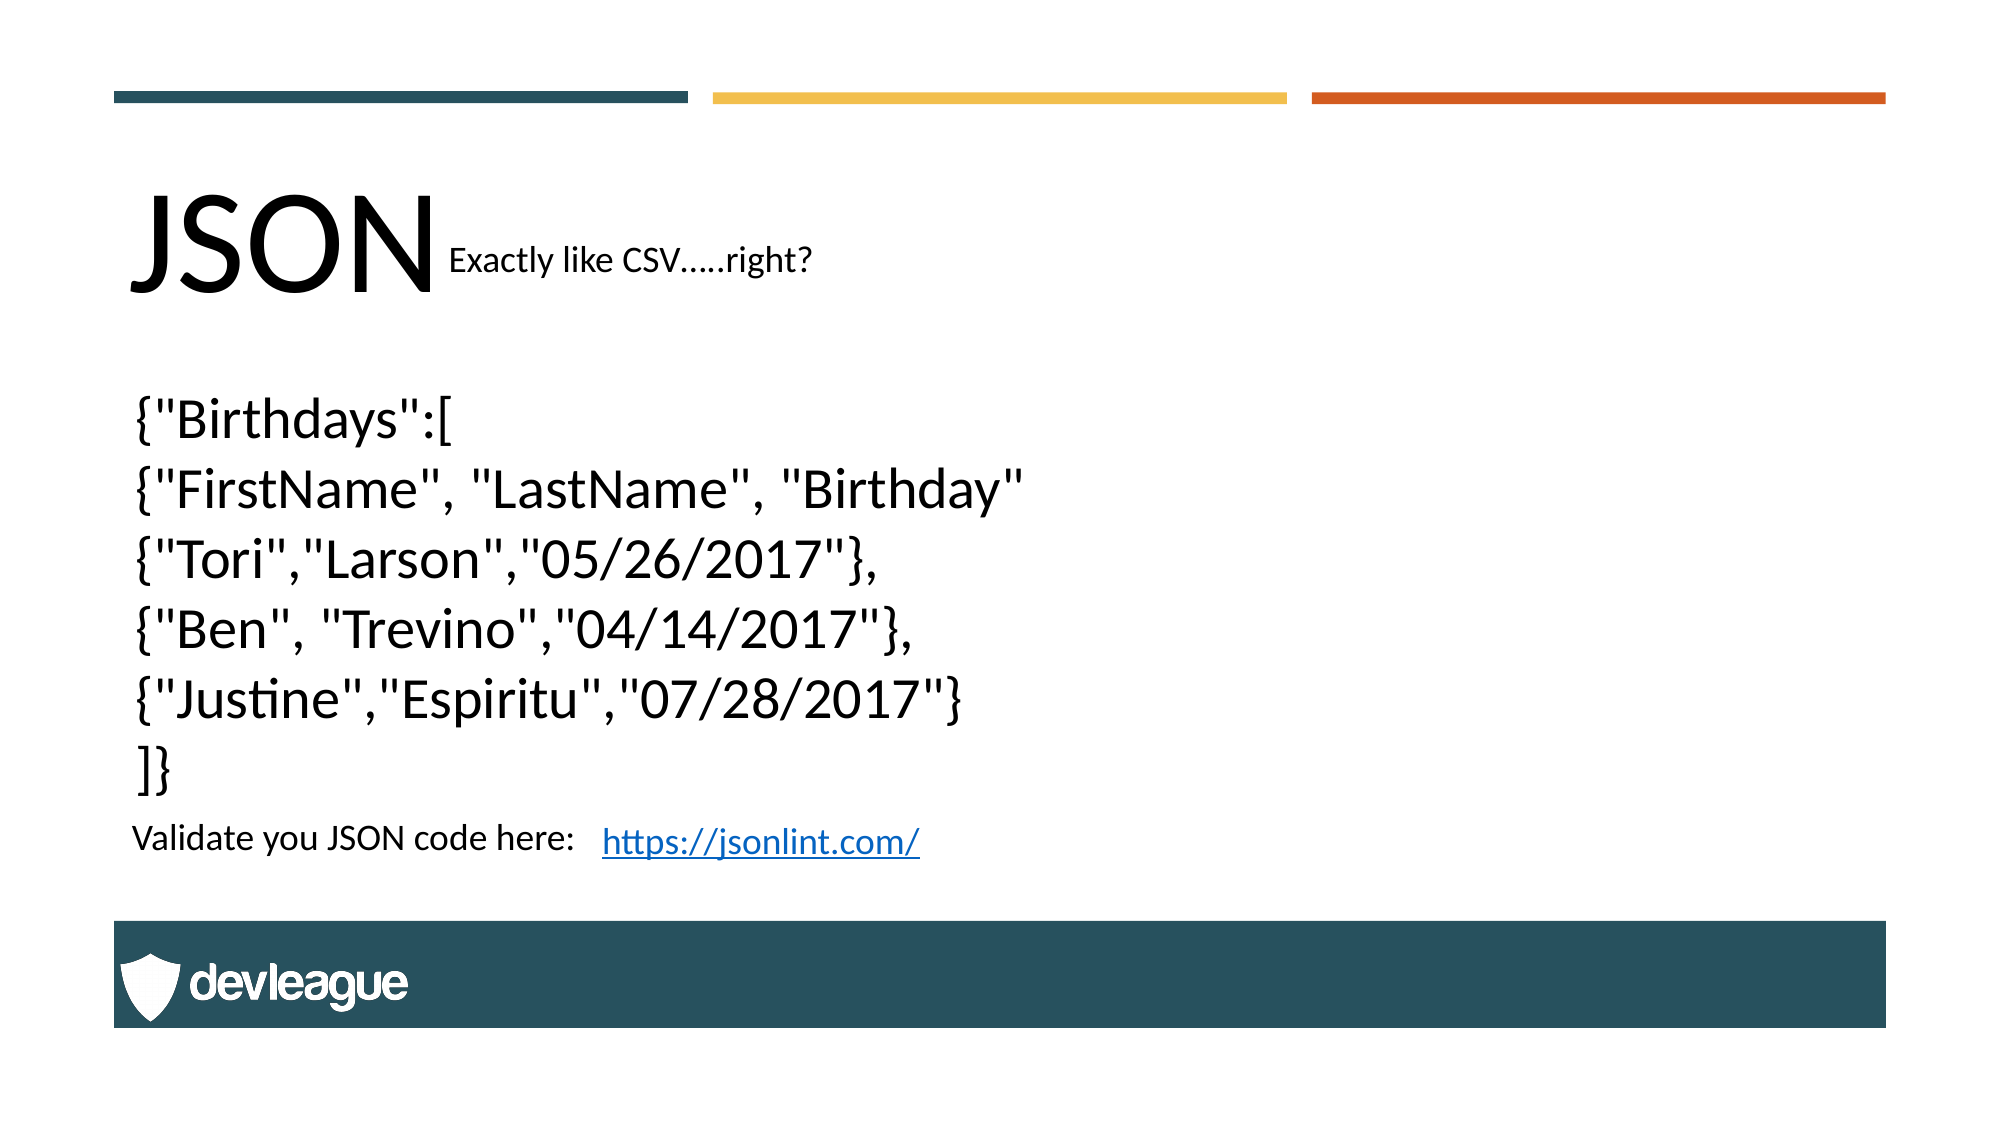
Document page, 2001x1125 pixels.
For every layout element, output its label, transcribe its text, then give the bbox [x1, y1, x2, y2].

text_box https://jsonlint.com/ [587, 809, 980, 870]
text_box Exactly like CSV…..right? [433, 227, 943, 288]
text_box JSON [114, 135, 550, 331]
text_box {"Birthdays":[ {"FirstName", "LastName", "Birthday" {"Tori","Larson","05/26/2017"}, {"Ben", "Trevino","04/14/2017"}, {"Justine","Espiritu","07/28/2017"} ]} [120, 372, 1208, 808]
picture [120, 953, 412, 1022]
text_box [113, 90, 689, 104]
text_box [1311, 91, 1887, 105]
text_box [712, 91, 1288, 105]
text_box Validate you JSON code here: [117, 805, 592, 866]
text_box [113, 920, 1887, 1029]
